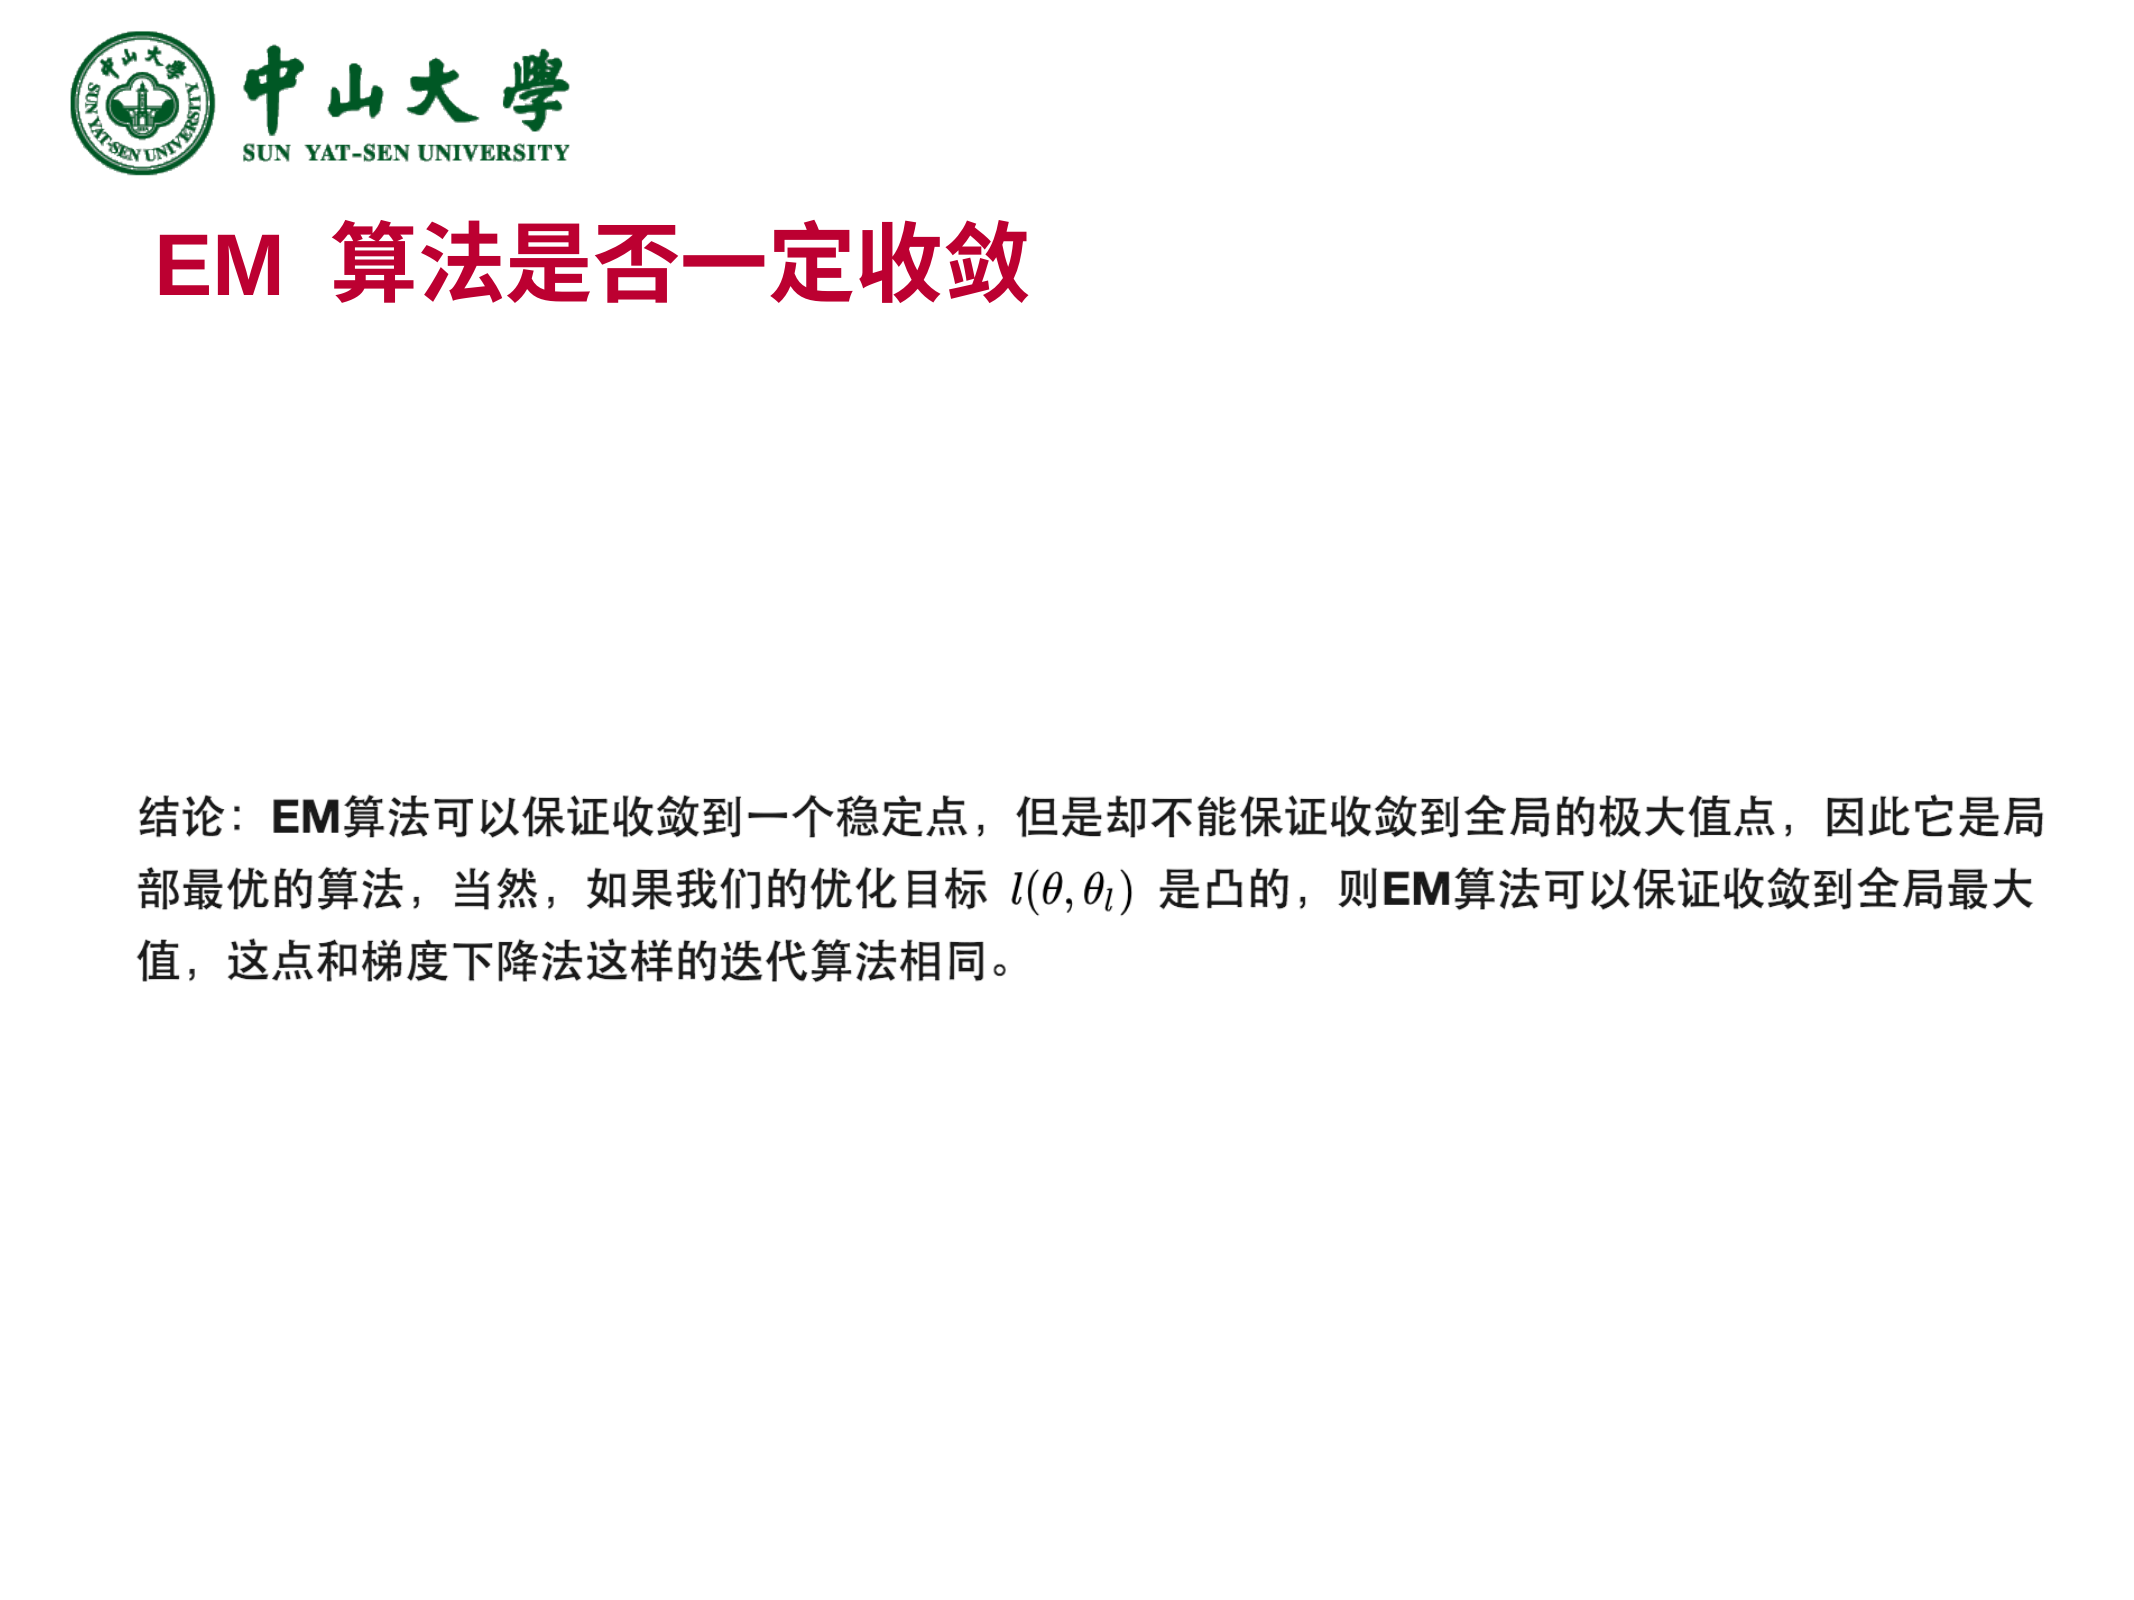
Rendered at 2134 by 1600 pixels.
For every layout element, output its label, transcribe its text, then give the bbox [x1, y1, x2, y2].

title EM 算法是否一定收敛 [153, 193, 1872, 328]
picture [43, 11, 948, 200]
picture [103, 771, 2087, 1022]
